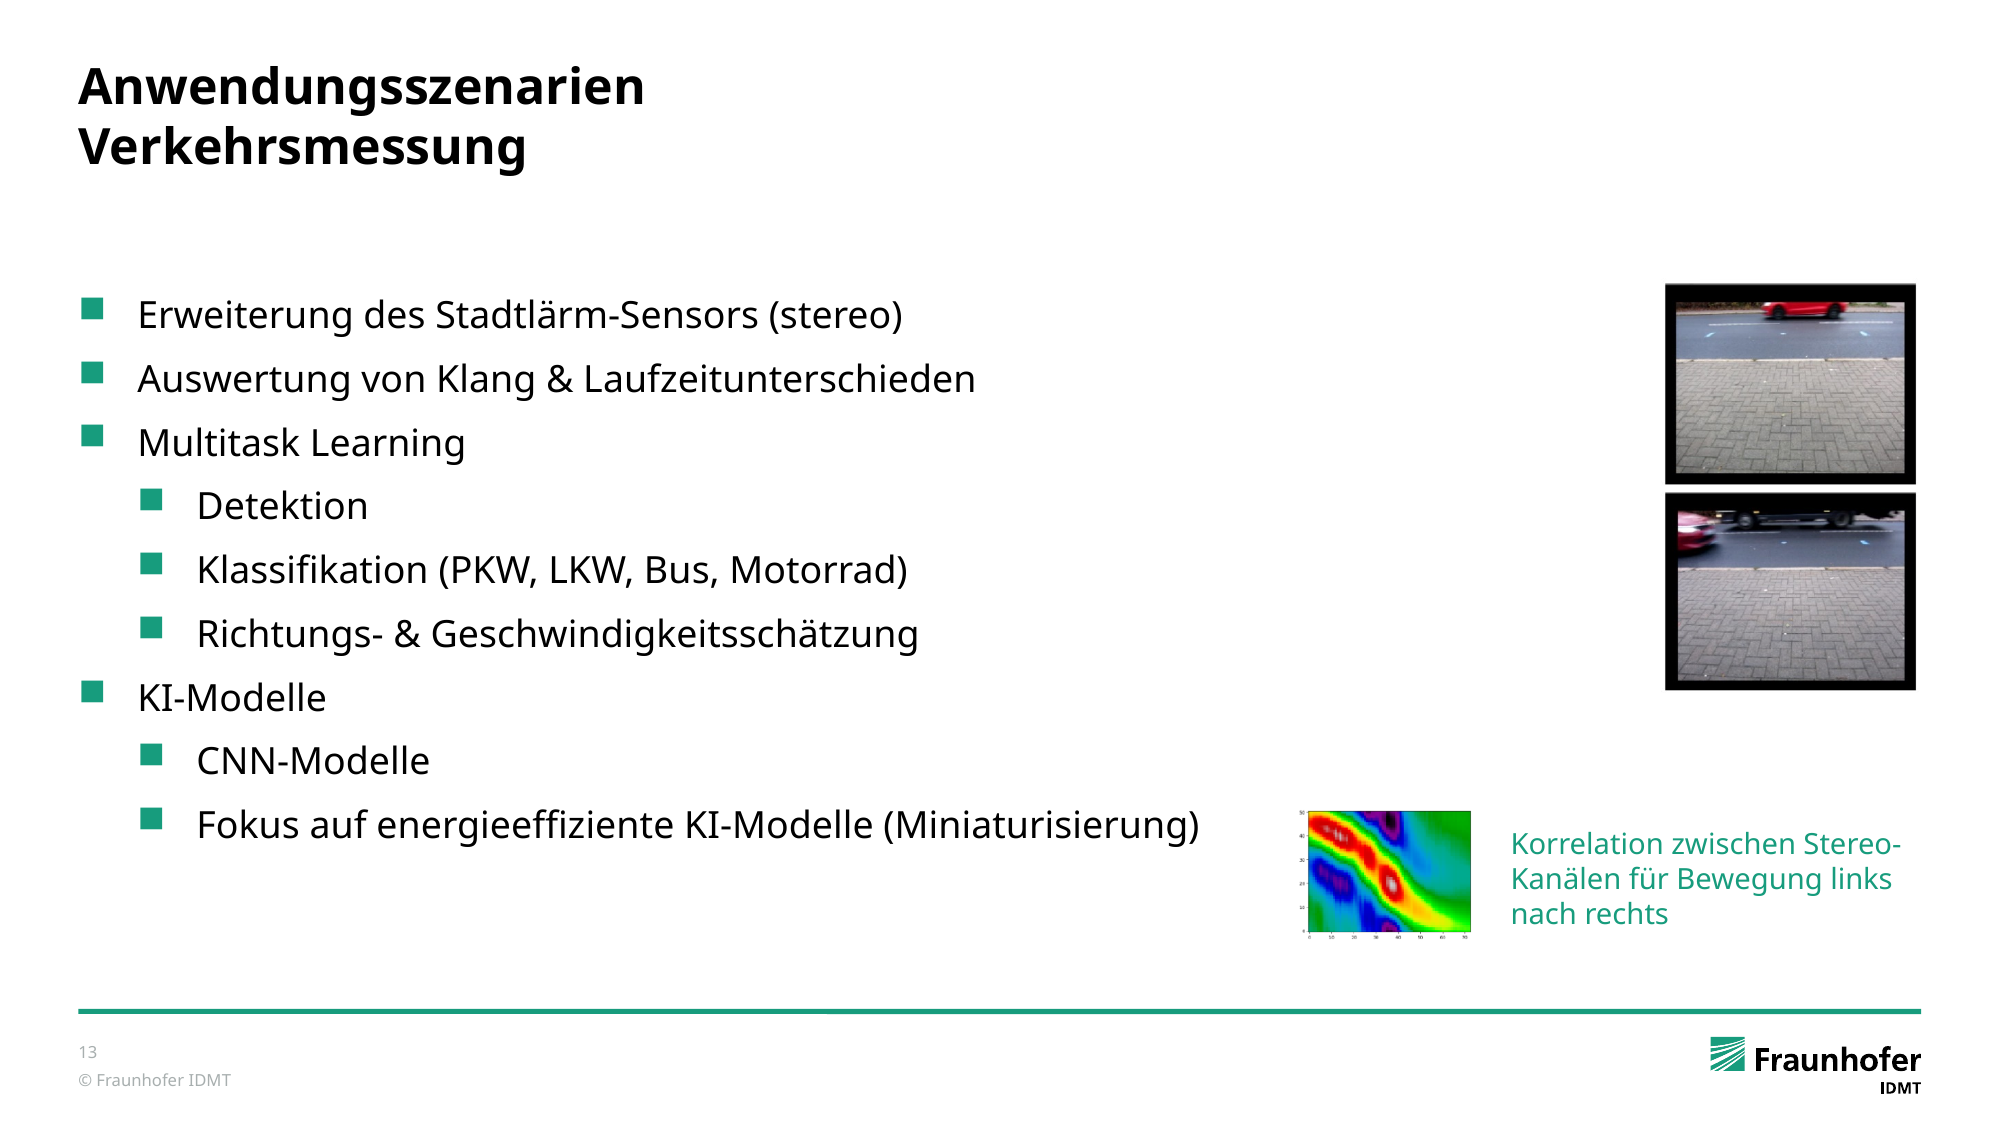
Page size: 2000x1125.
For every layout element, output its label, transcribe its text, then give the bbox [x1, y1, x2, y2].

slide_number 13 [78, 1041, 374, 1062]
title Anwendungsszenarien Verkehrsmessung [78, 54, 1922, 177]
picture [1294, 796, 1479, 940]
text_box Korrelation zwischen Stereo-Kanälen für Bewegung links nach rechts [1495, 818, 1971, 938]
list Erweiterung des Stadtlärm-Sensors (stereo) Auswertung von Klang & Laufzeitunterschieden Multitask Learning Detektion Klassifikation (PKW, LKW, Bus, Motorrad) Richtungs- & Geschwindigkeitsschätzung KI-Modelle CNN-Modelle Fokus auf energieeffiziente KI-Modelle (Miniaturisierung) [78, 290, 1296, 988]
picture [1661, 278, 1922, 695]
